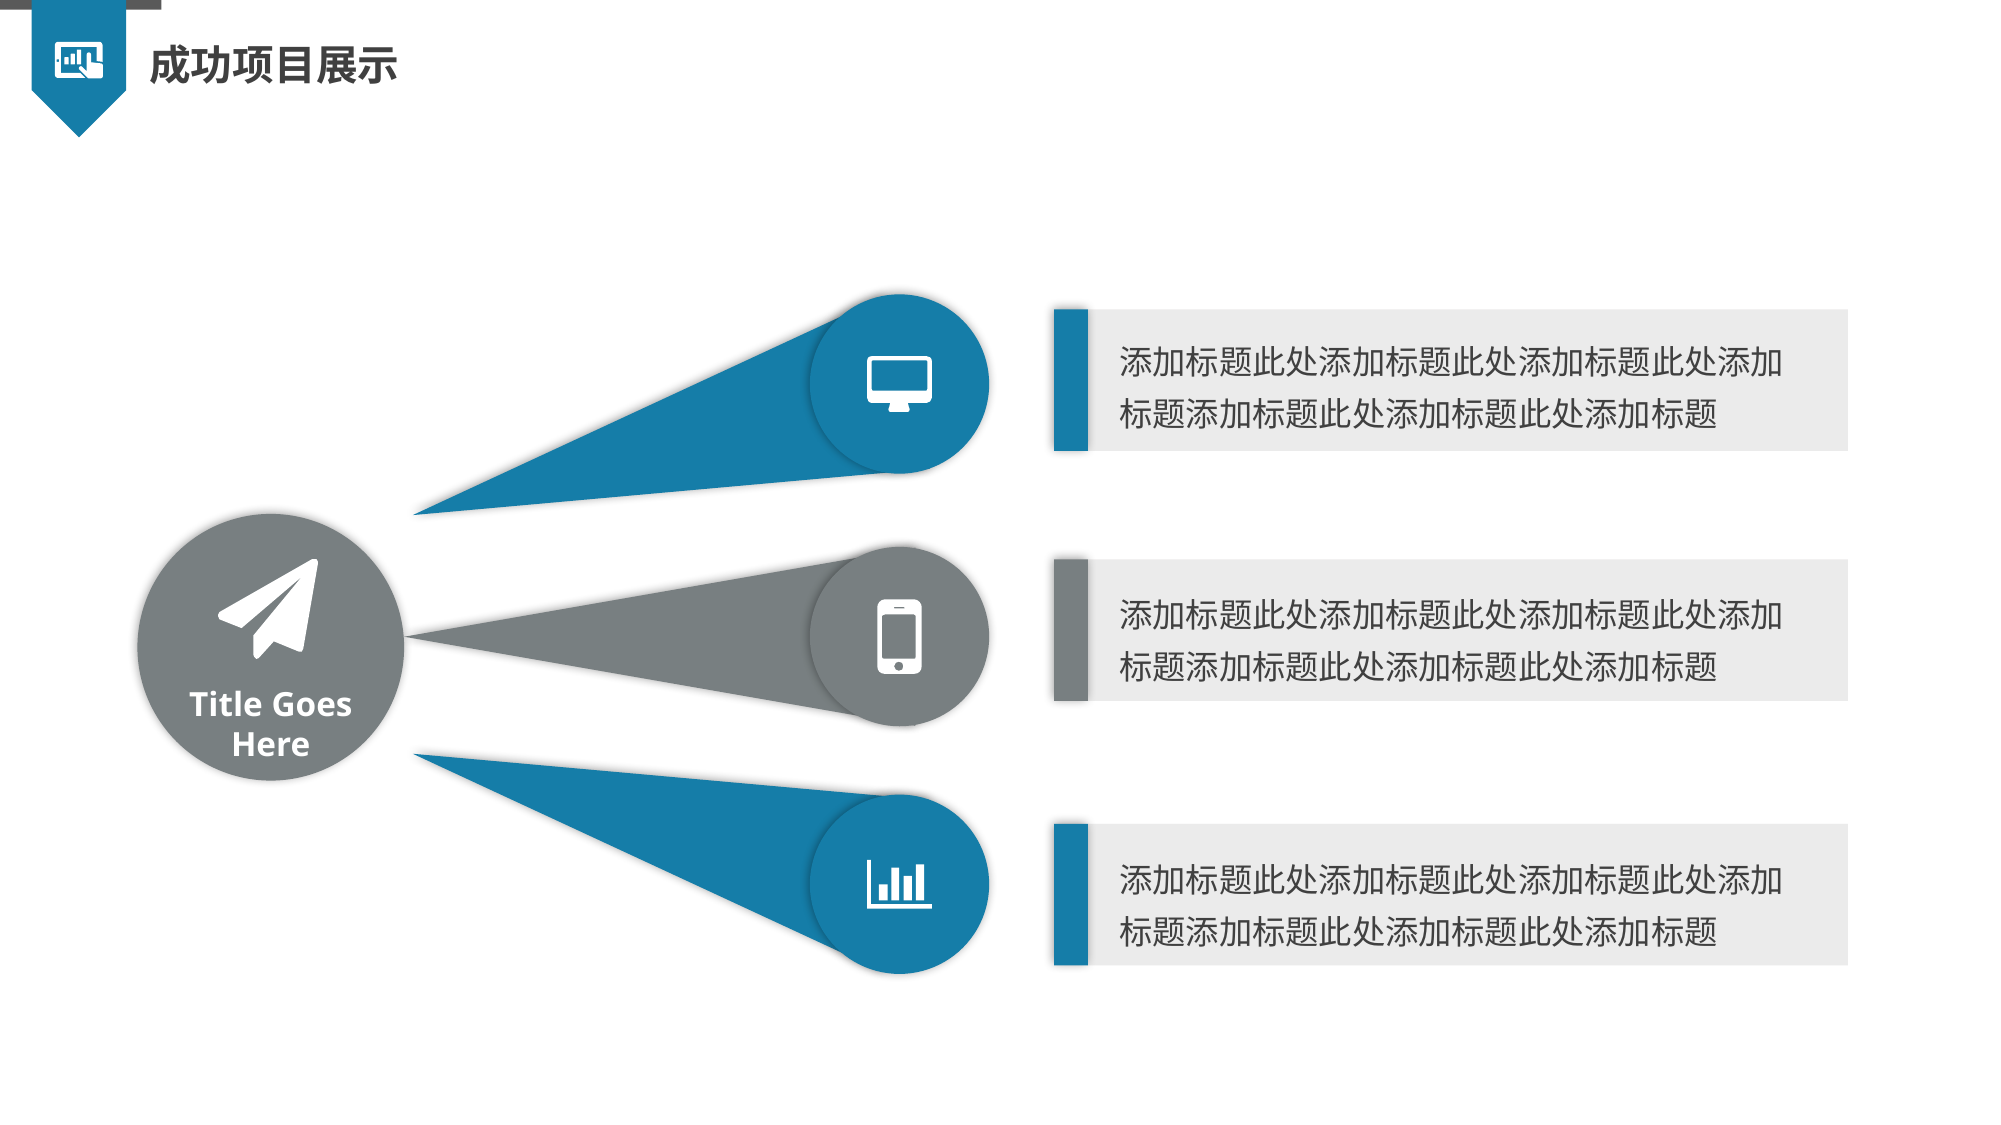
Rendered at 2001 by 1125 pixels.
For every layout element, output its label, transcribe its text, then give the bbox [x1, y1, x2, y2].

text_box [202, 763, 339, 782]
text_box [1093, 308, 1849, 452]
text_box 添加标题此处添加标题此处添加标题此处添加标题添加标题此处添加标题此处添加标题 [1104, 839, 1831, 959]
text_box [1053, 308, 1089, 452]
text_box [218, 559, 318, 659]
text_box Title Goes Here [160, 683, 381, 763]
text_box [404, 731, 990, 974]
text_box [1053, 823, 1089, 966]
text_box 添加标题此处添加标题此处添加标题此处添加标题添加标题此处添加标题此处添加标题 [1104, 321, 1831, 441]
text_box [136, 512, 404, 725]
text_box [1093, 823, 1849, 966]
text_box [404, 294, 990, 538]
text_box [1053, 558, 1089, 702]
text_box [404, 546, 990, 727]
text_box 添加标题此处添加标题此处添加标题此处添加标题添加标题此处添加标题此处添加标题 [1104, 575, 1831, 694]
text_box [1093, 558, 1849, 702]
